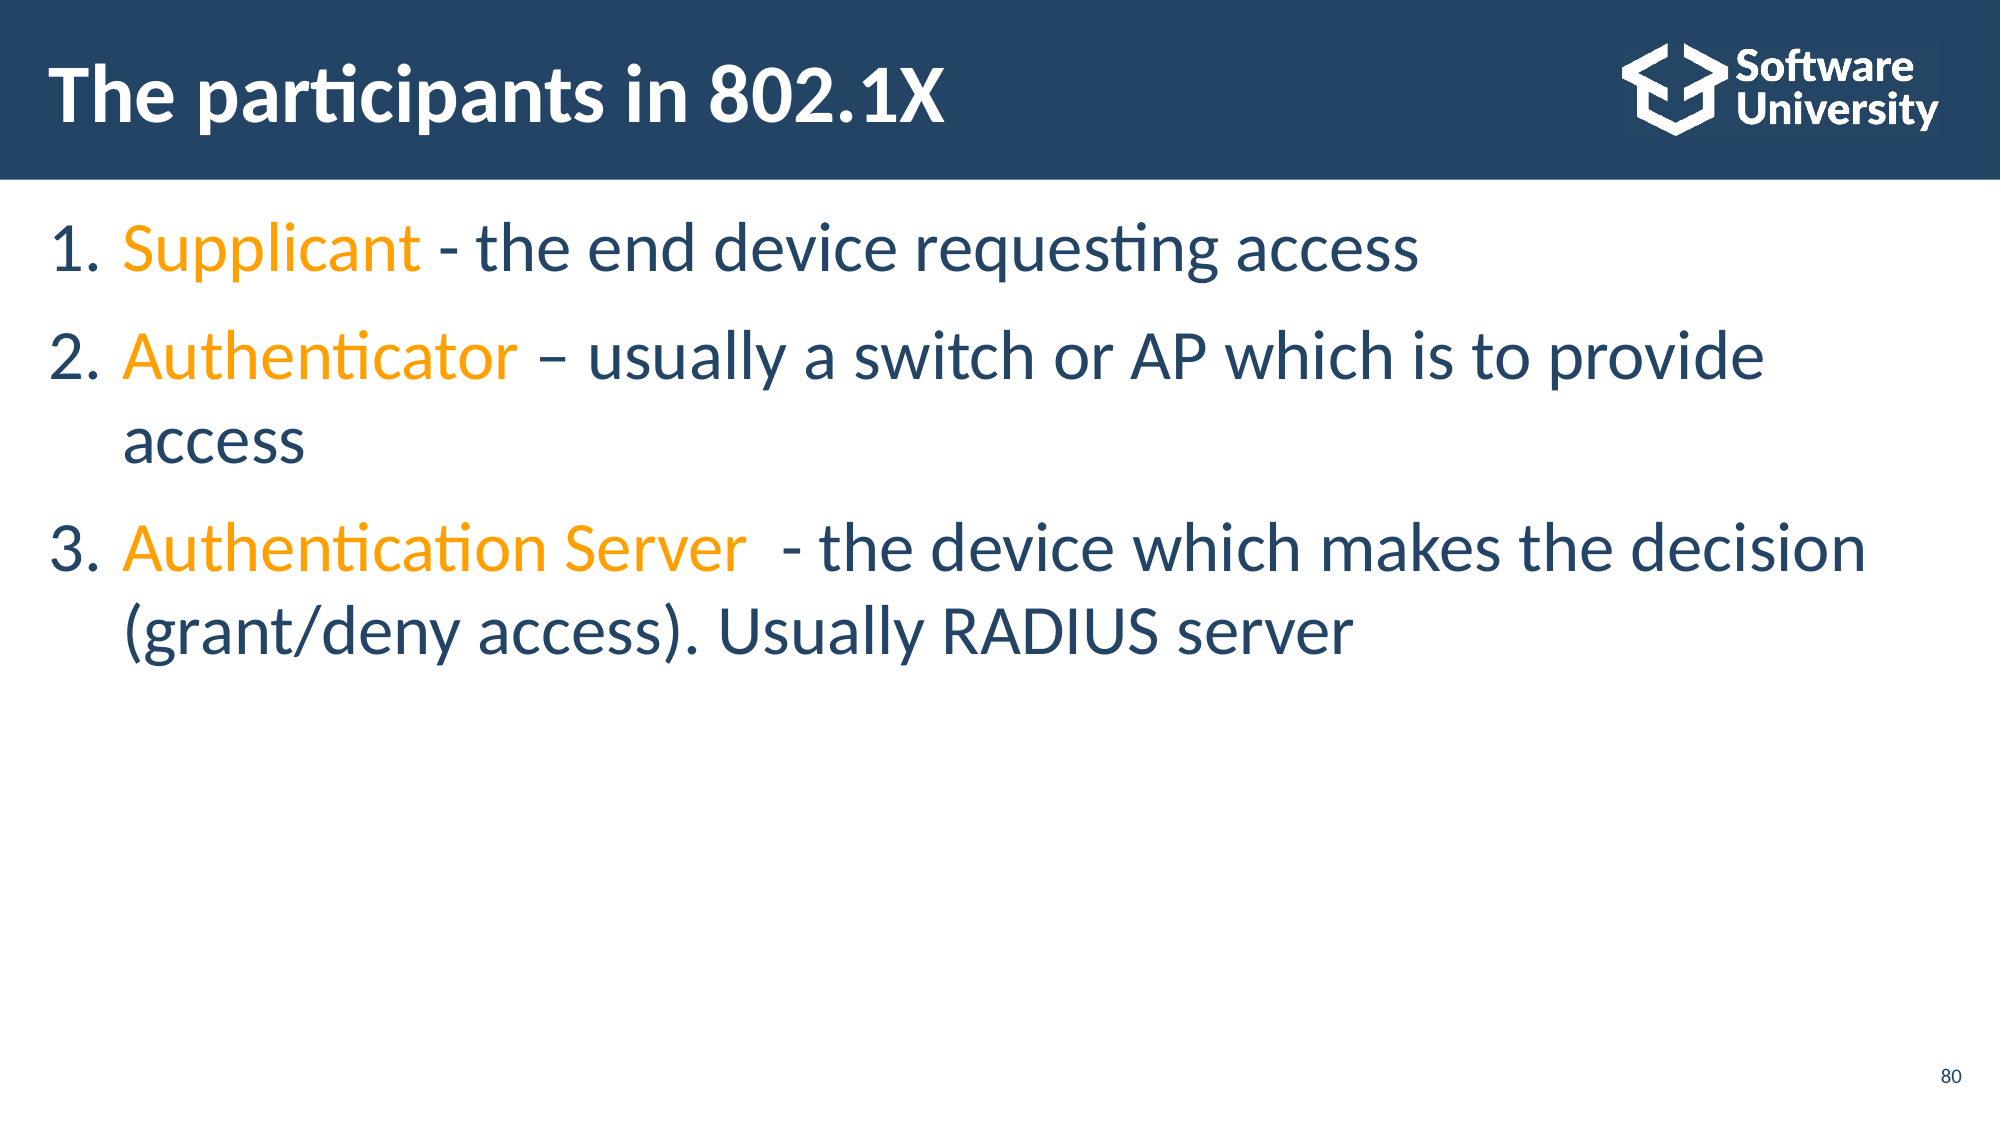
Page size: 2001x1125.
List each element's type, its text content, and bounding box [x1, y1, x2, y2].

title The participants in 802.1X [31, 16, 1591, 162]
picture [1622, 43, 1939, 136]
list Supplicant - the end device requesting access Authenticator – usually a switch or AP which is to provide access Authentication Server - the device which makes the decision (grant/deny access). Usually RADIUS server [31, 196, 1970, 1050]
slide_number 80 [1897, 1049, 1968, 1101]
